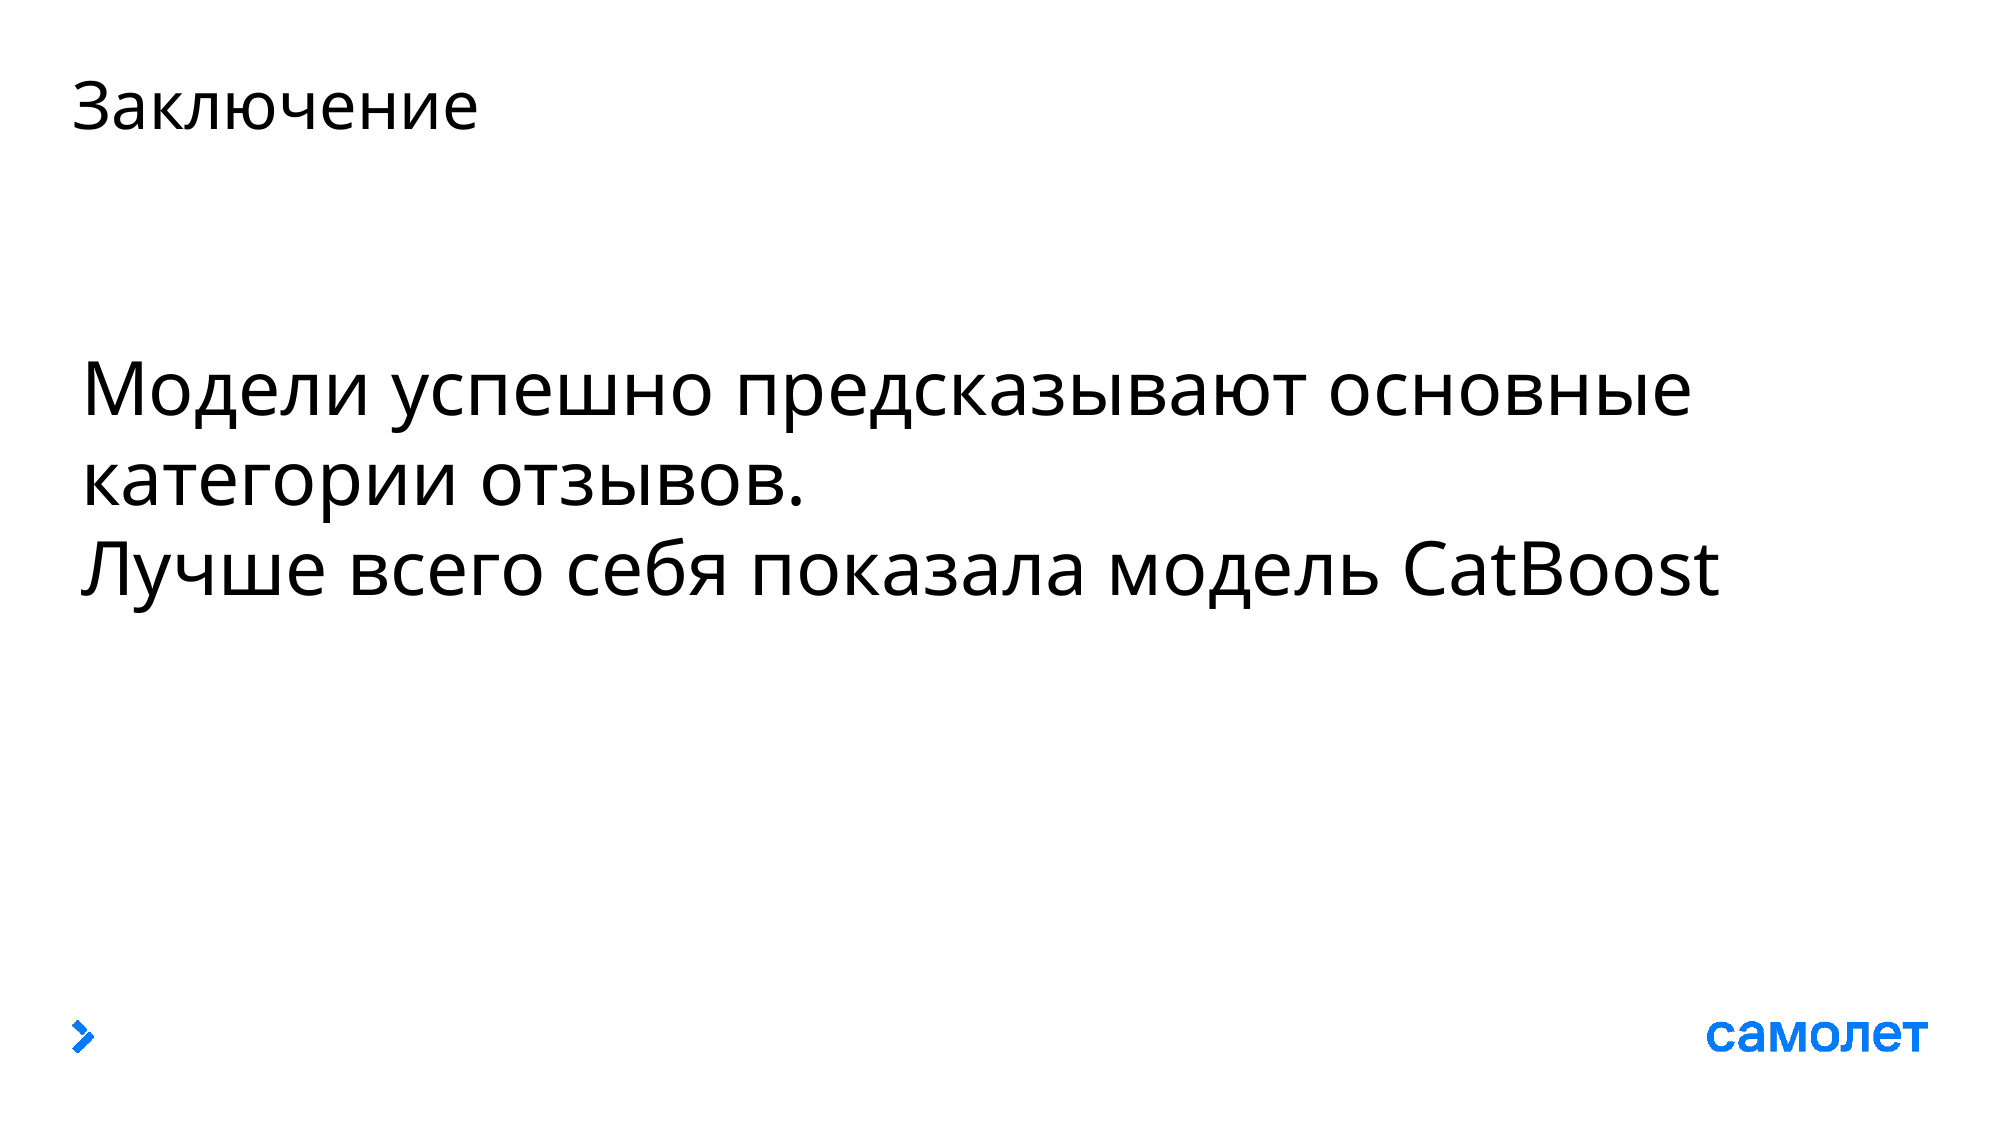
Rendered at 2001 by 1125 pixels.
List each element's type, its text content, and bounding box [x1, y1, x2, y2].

title Заключение [72, 71, 1928, 180]
text_box Модели успешно предсказывают основные категории отзывов. Лучше всего себя показала модель CatBoost [72, 332, 1788, 619]
picture [1707, 1021, 1928, 1052]
picture [72, 1020, 94, 1053]
